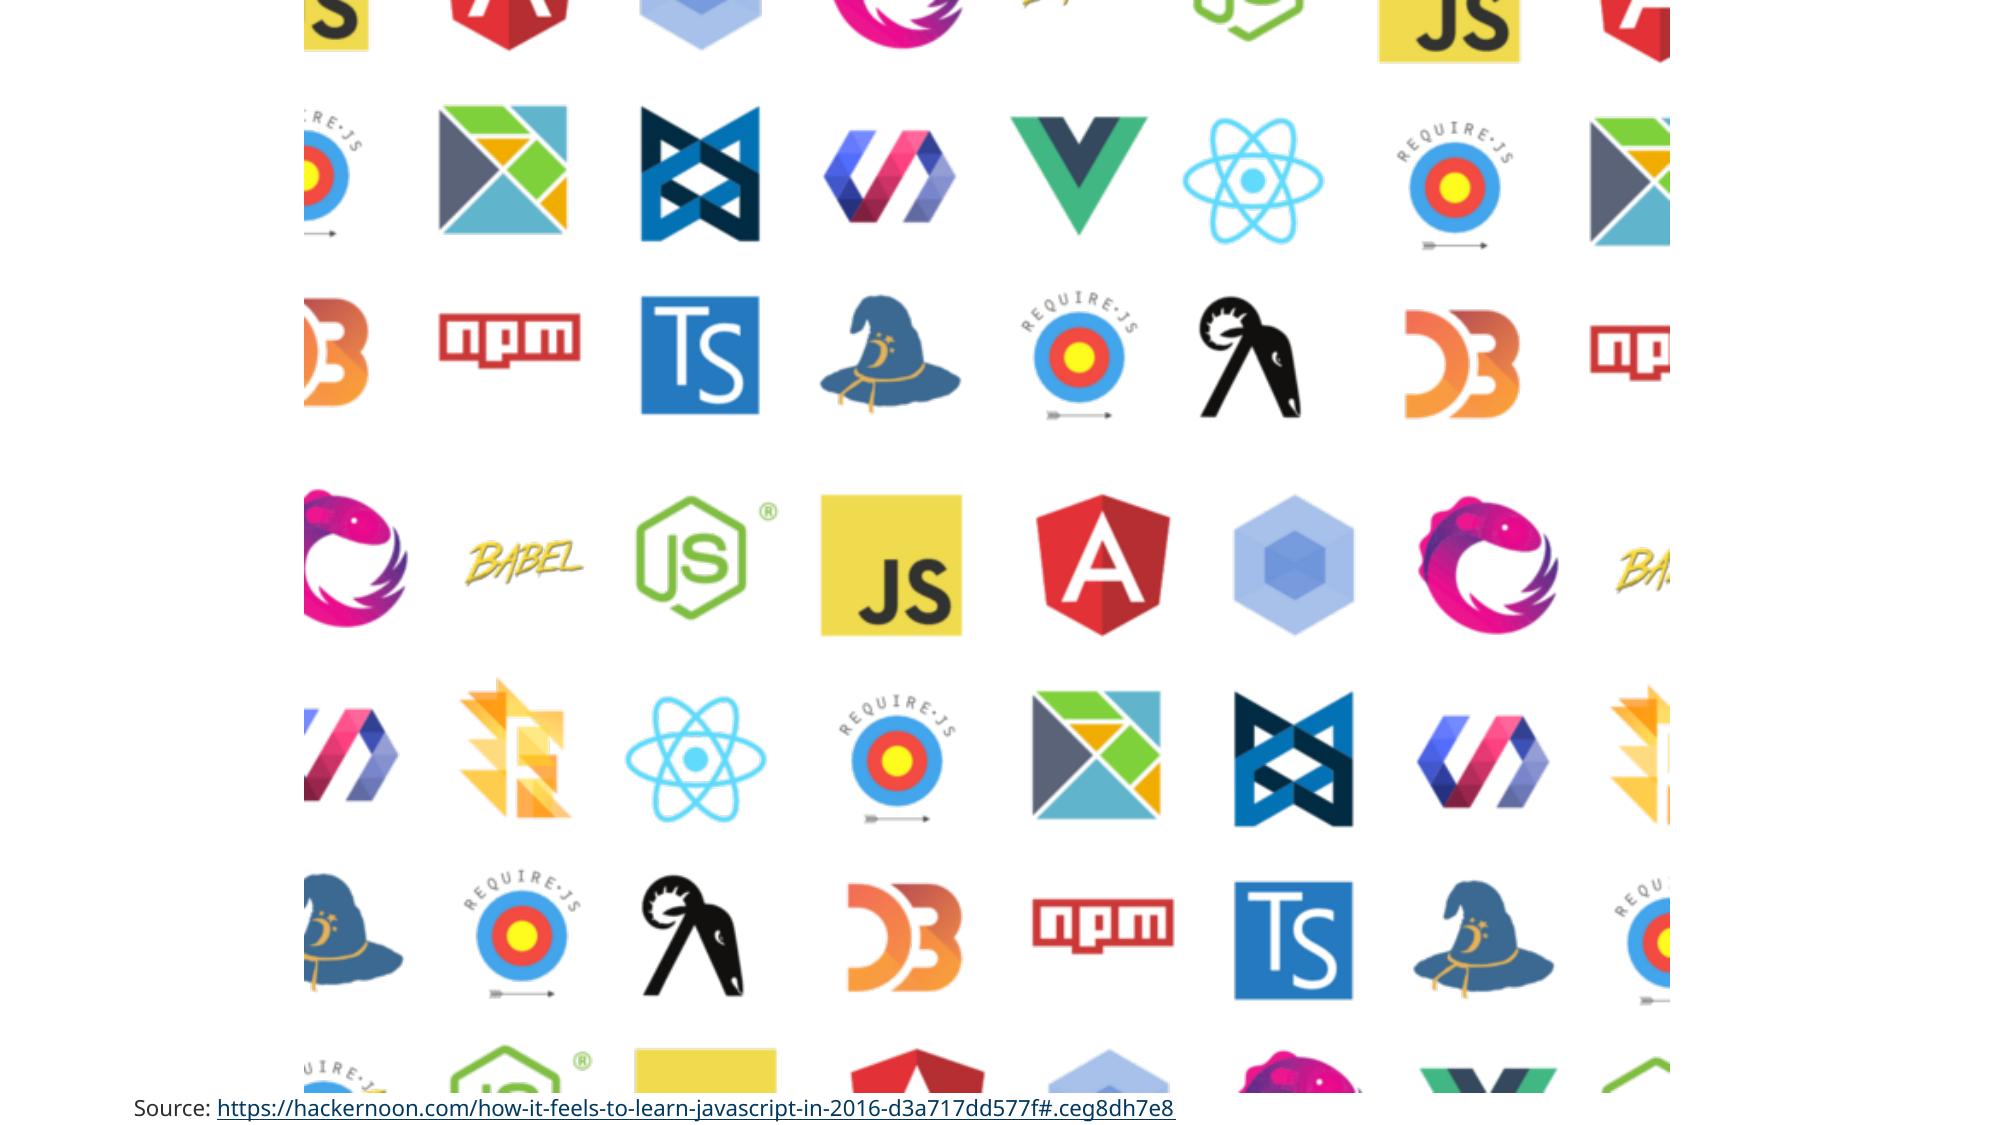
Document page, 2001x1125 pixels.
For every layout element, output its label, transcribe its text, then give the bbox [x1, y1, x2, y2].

picture [304, 0, 1670, 1093]
list Source: https://hackernoon.com/how-it-feels-to-learn-javascript-in-2016-d3a717dd577f#.ceg8dh7e8 [133, 1045, 1945, 1125]
